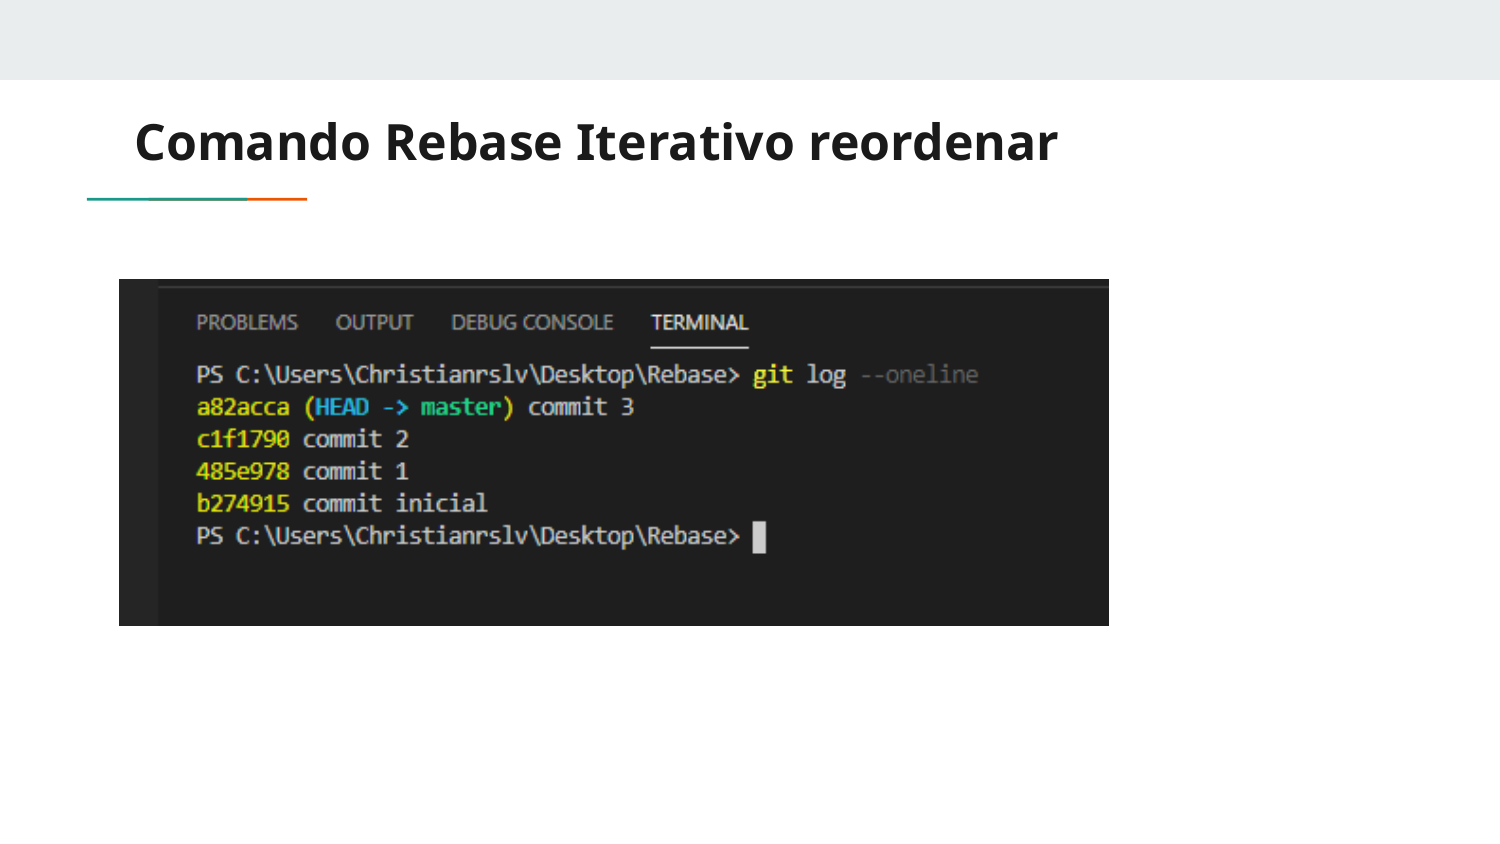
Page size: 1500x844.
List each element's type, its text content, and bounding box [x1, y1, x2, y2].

title Comando Rebase Iterativo reordenar [119, 95, 1381, 184]
picture [119, 279, 1110, 627]
